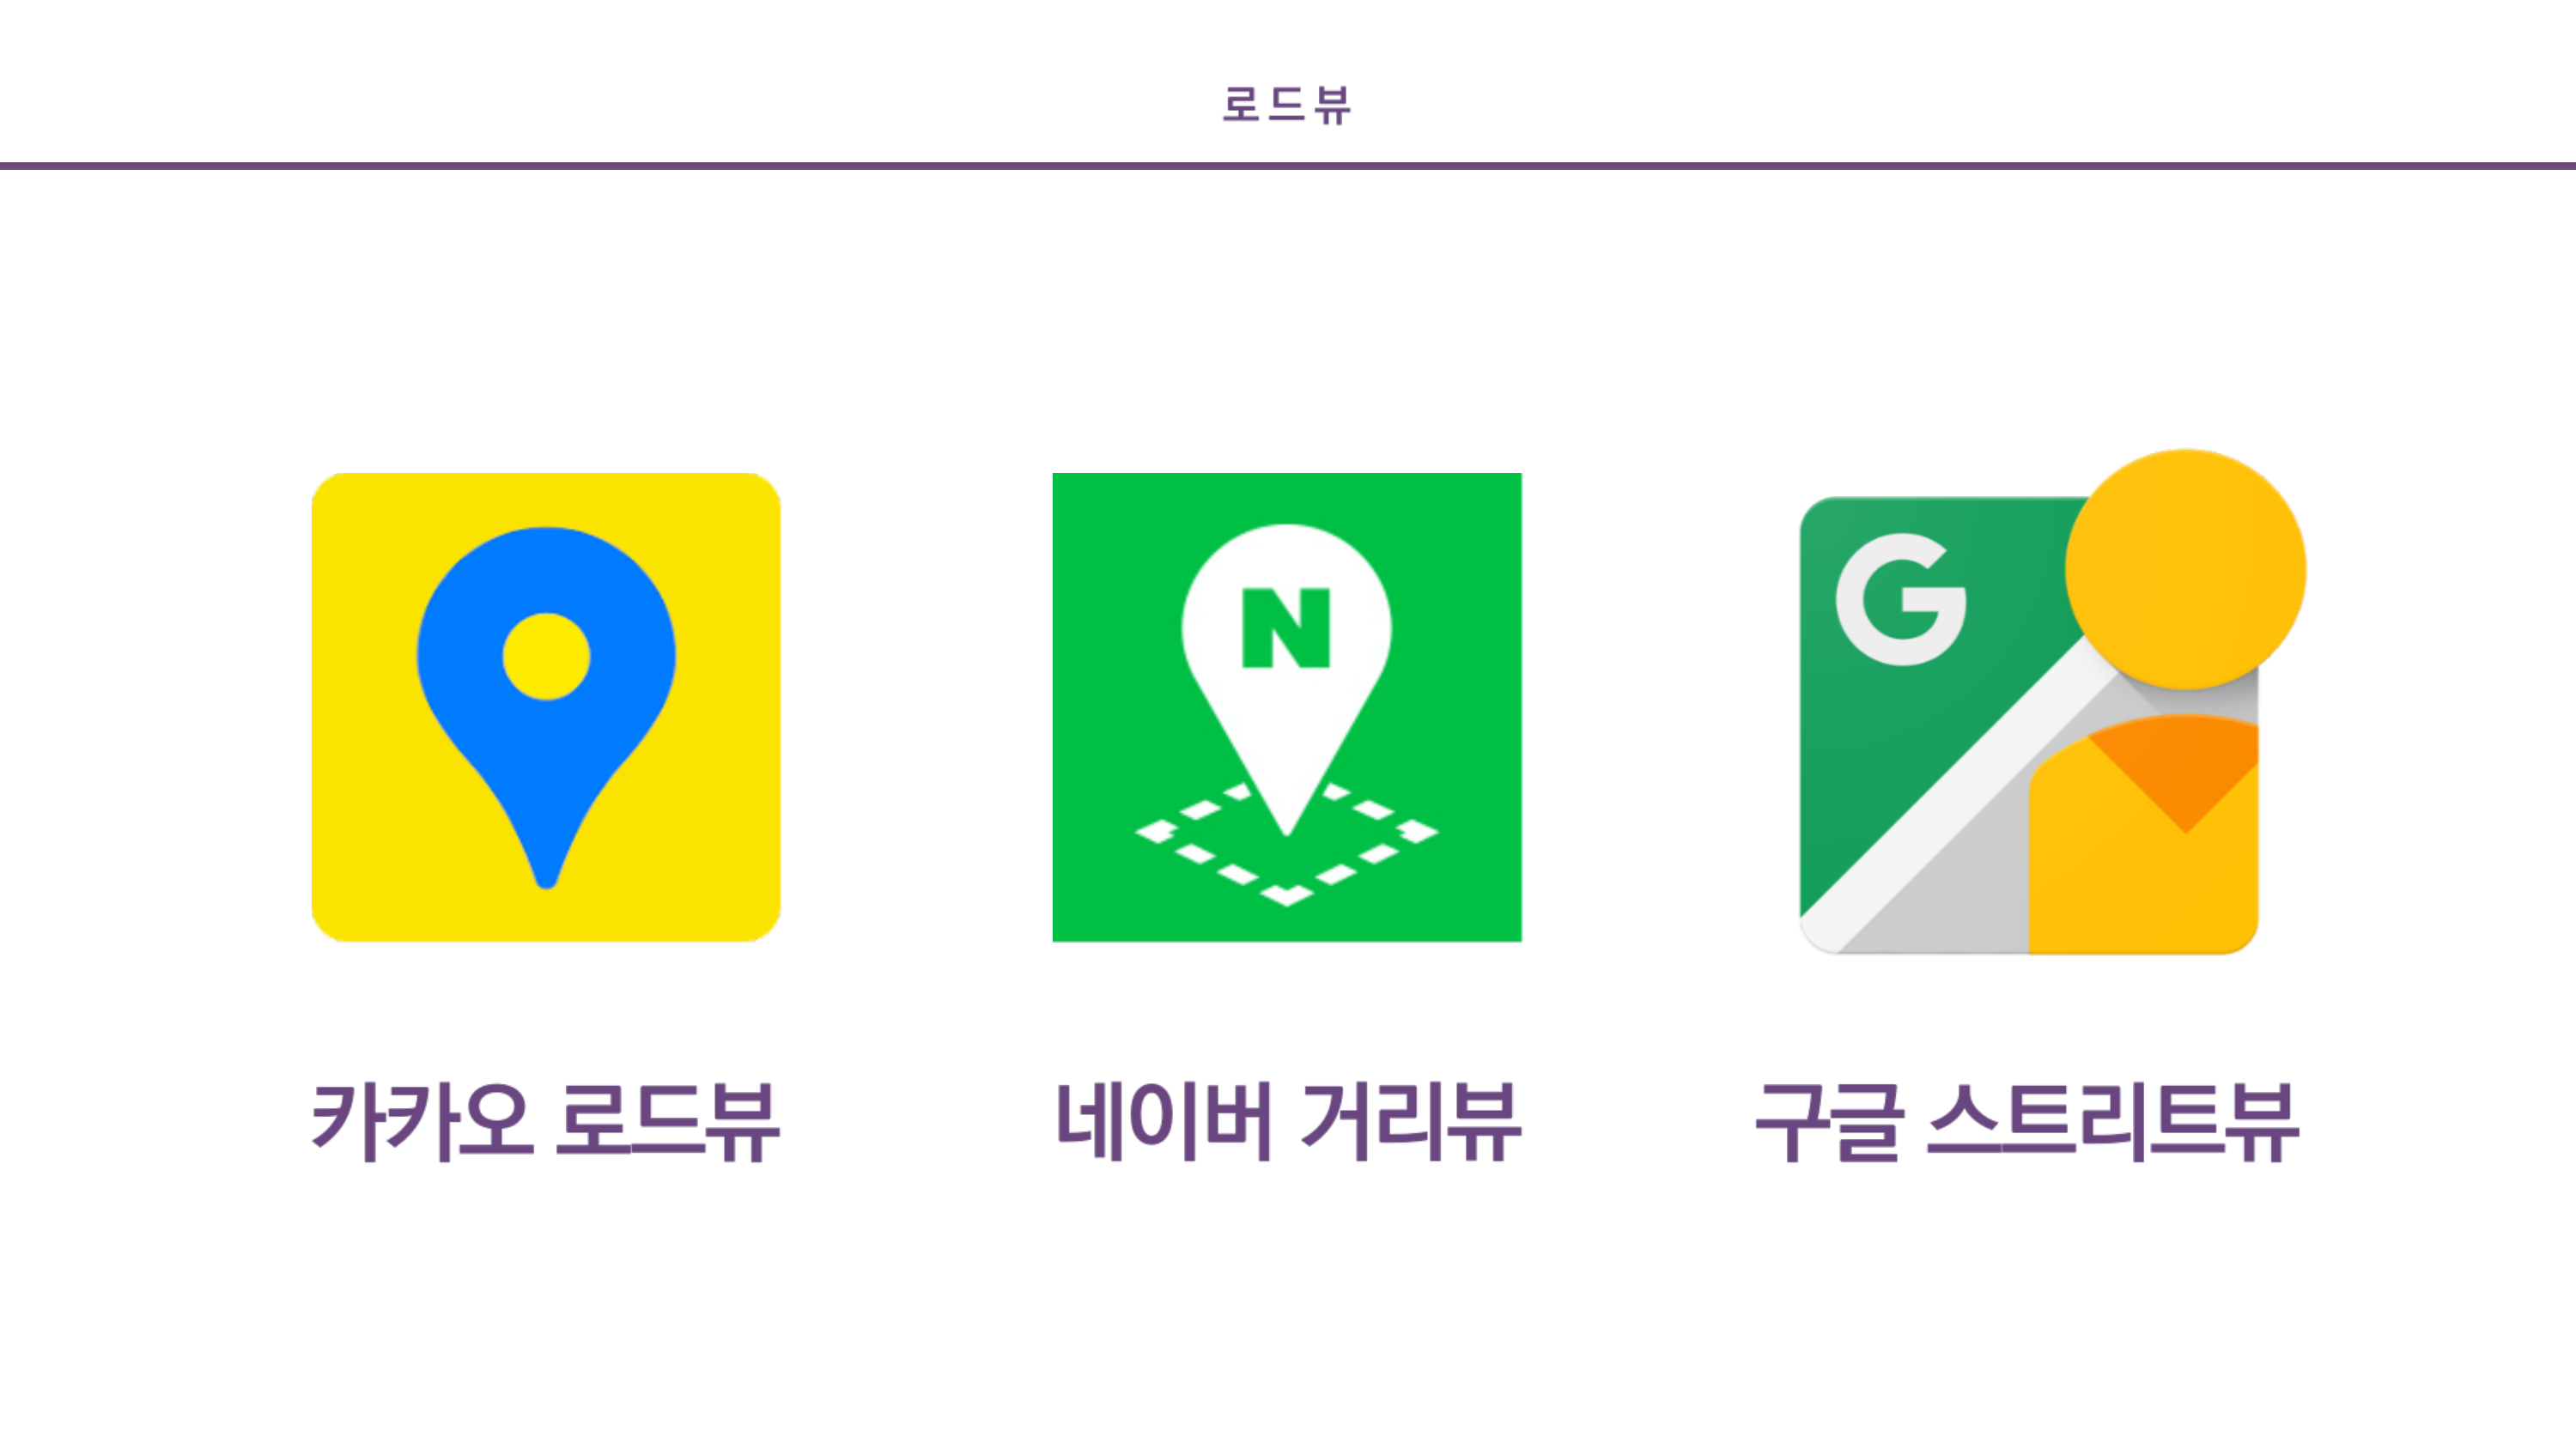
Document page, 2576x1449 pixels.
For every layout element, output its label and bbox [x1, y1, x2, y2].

picture [234, 1042, 820, 1243]
text_box [0, 162, 2576, 170]
picture [884, 71, 1374, 146]
text_box [311, 473, 781, 943]
text_box [1053, 473, 1523, 943]
picture [1716, 1042, 2341, 1243]
picture [975, 1050, 1565, 1203]
text_box [1745, 431, 2314, 1017]
